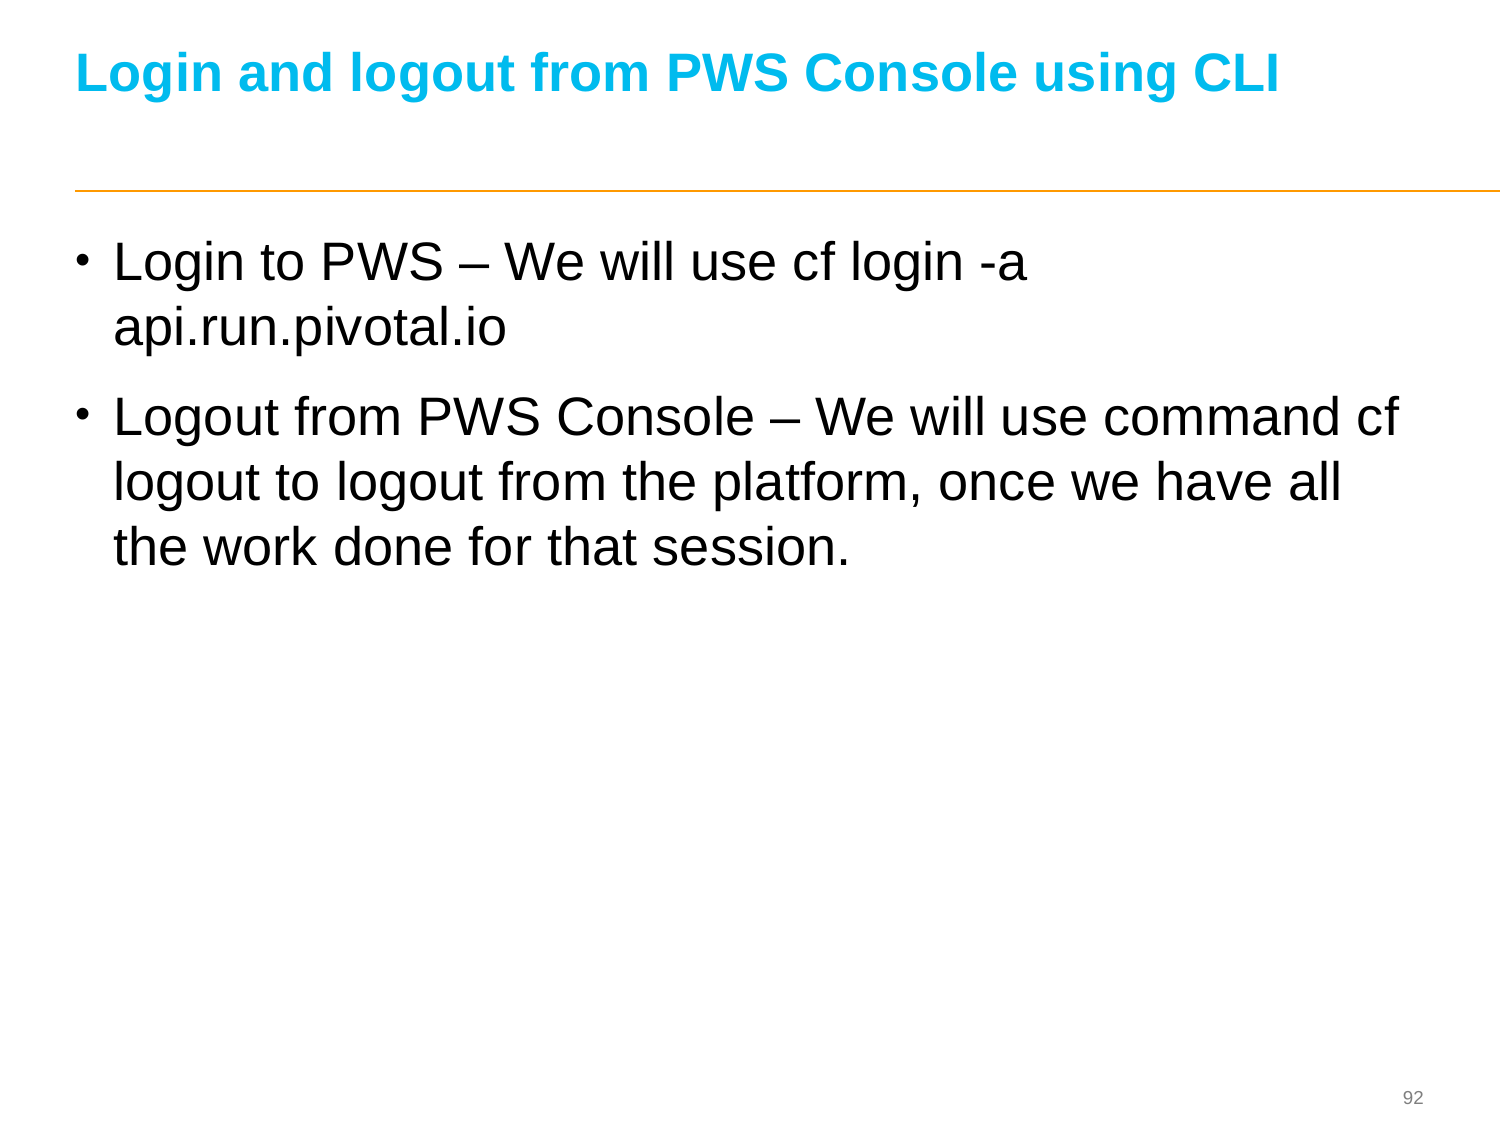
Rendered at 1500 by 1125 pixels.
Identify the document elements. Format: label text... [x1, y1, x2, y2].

list Login to PWS – We will use cf login -a api.run.pivotal.io Logout from PWS Console – We will use command cf logout to logout from the platform, once we have all the work done for that session. [75, 226, 1425, 1018]
title Login and logout from PWS Console using CLI [75, 27, 1422, 157]
